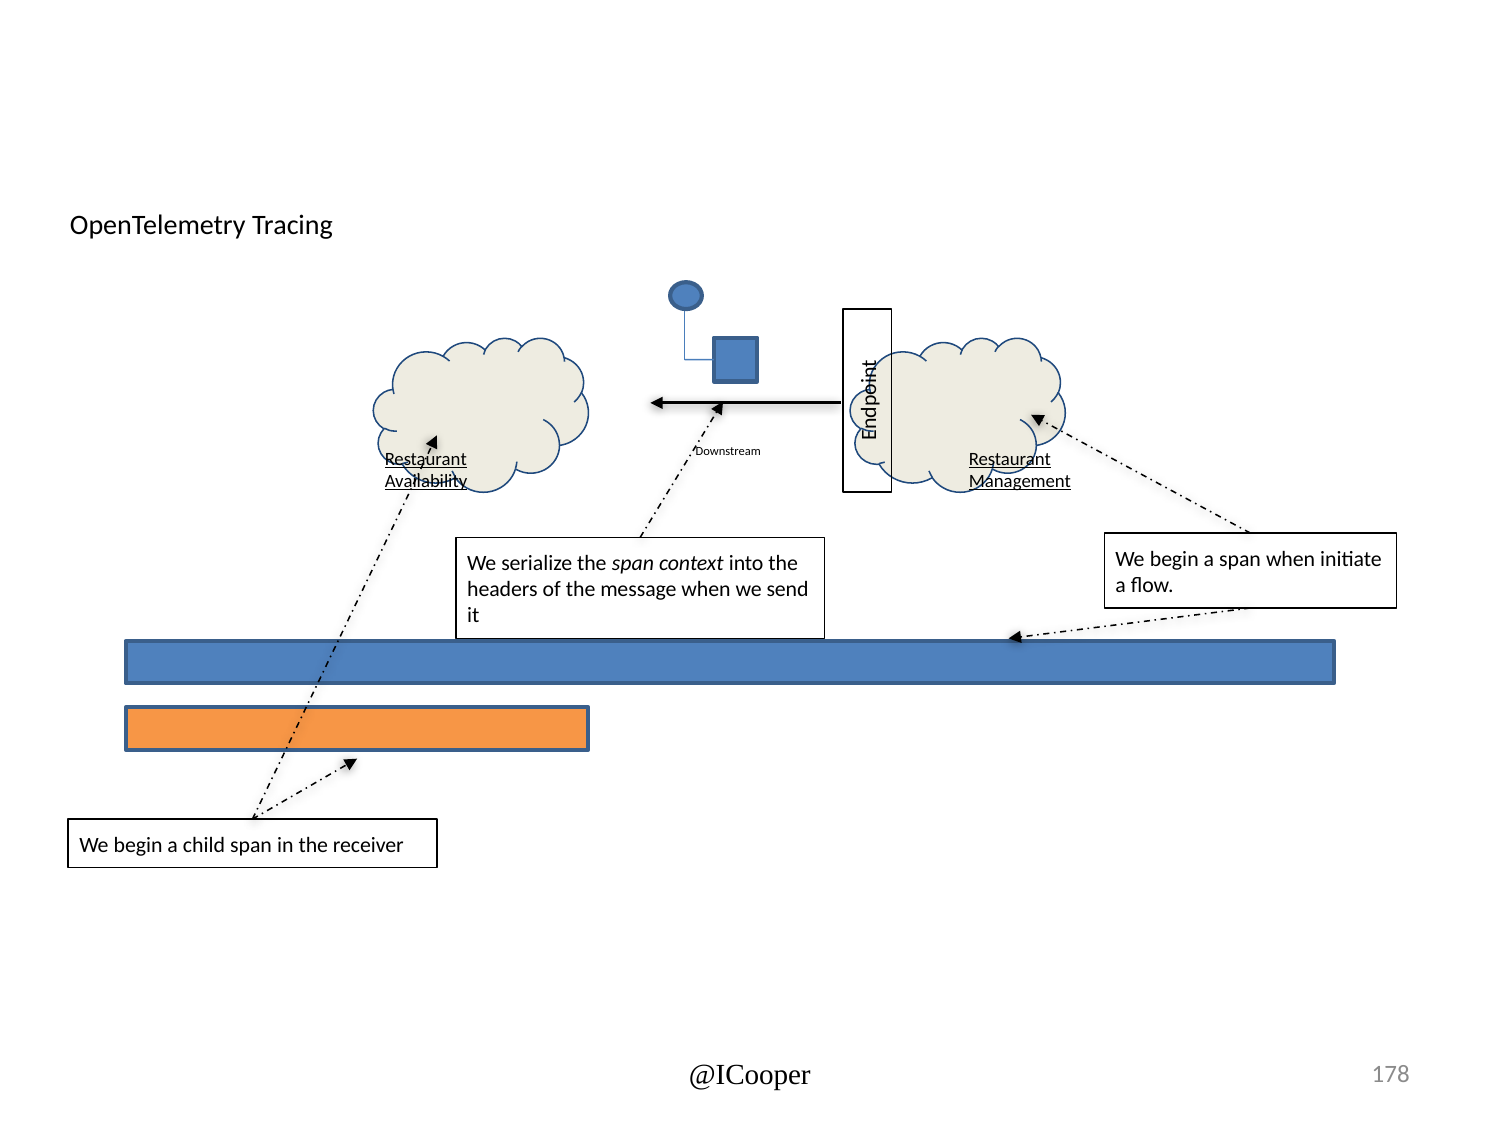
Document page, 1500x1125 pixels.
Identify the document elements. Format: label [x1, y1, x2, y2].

text_box [58, 195, 1032, 252]
text_box [68, 309, 1397, 868]
slide_number [1074, 1042, 1425, 1103]
text_box [668, 280, 759, 384]
footer [512, 1042, 988, 1103]
